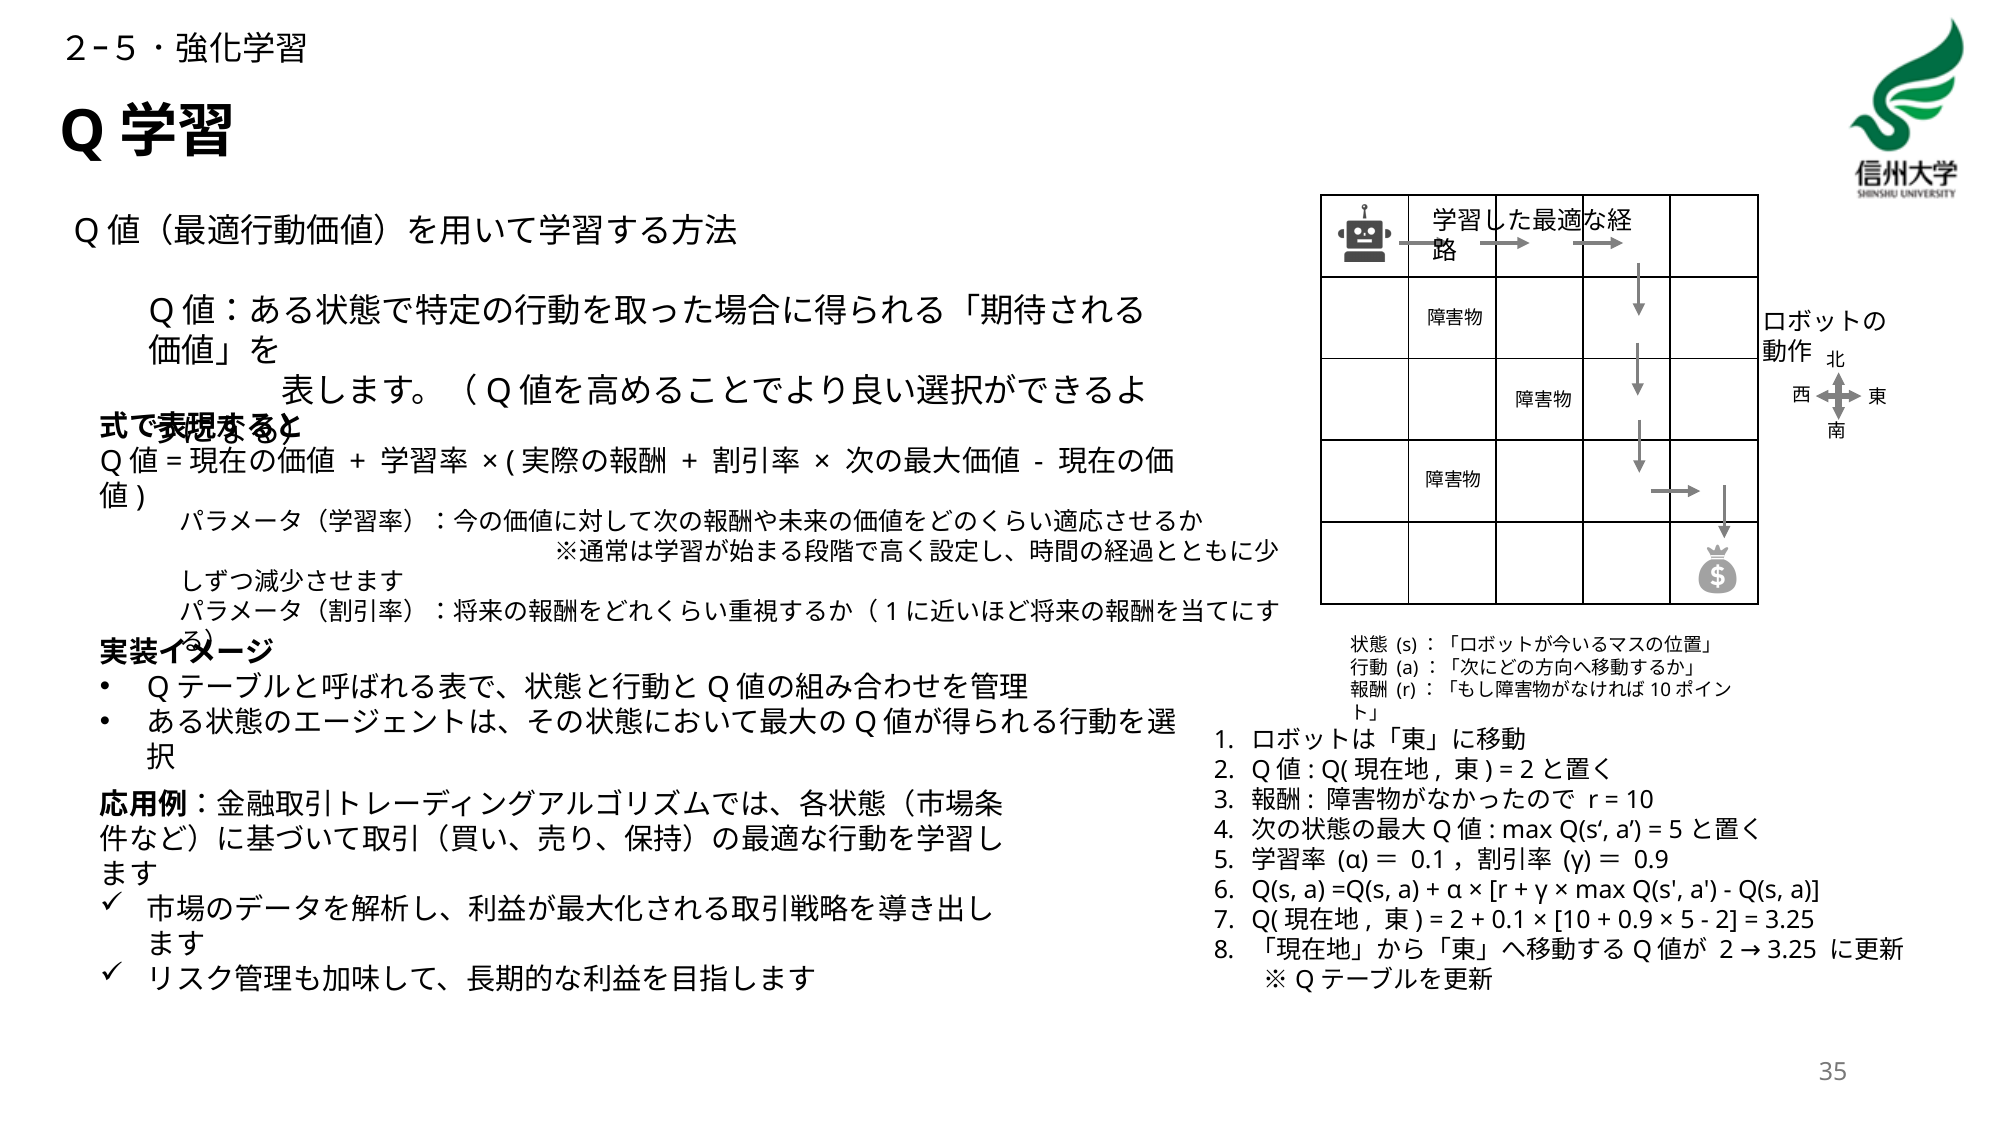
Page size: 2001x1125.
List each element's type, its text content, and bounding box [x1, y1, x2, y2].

picture [1677, 538, 1759, 600]
table_cell [1671, 359, 1757, 439]
text_box 障害物 [1412, 298, 1502, 336]
list ２ｰ５．強化学習 [44, 24, 1770, 85]
table_cell [1322, 278, 1408, 358]
table_cell [1671, 523, 1757, 603]
table_cell [1322, 359, 1408, 439]
text_box ロボットは「東」に移動 Q値: Q(現在地, 東) = 2と置く 報酬: 障害物がなかったので r = 10 次の状態の最大Q値: max Q(s‘, a’) = 5と置く 学習率 (α)＝ 0.1，割引率 (γ)＝ 0.9 Q(s, a) =Q(s, a) + α × [r + γ × max Q(s', a') - Q(s, a)] Q(現在地, 東) = 2 + 0.1 × [10 + 0.9 × 5 - 2] = 3.25 「現在地」から「東」へ移動するQ値が 2 → 3.25 に更新 ※Qテーブルを更新 [1199, 716, 1981, 1001]
table_cell [1322, 441, 1408, 521]
text_box Q値（最適行動価値）を用いて学習する方法 Q値：ある状態で特定の行動を取った場合に得られる「期待される価値」を 表します。（Q値を高めることでより良い選択ができるようになる） [58, 201, 1188, 456]
table_cell [1584, 441, 1669, 521]
table_header [1497, 272, 1582, 276]
text_box 応用例：金融取引トレーディングアルゴリズムでは、各状態（市場条件など）に基づいて取引（買い、売り、保持）の最適な行動を学習します 市場のデータを解析し、利益が最大化される取引戦略を導き出します リスク管理も加味して、長期的な利益を目指します [85, 816, 1028, 1003]
table_cell [1584, 359, 1669, 439]
table_cell [1584, 278, 1669, 358]
slide_number 35 [1412, 1042, 1863, 1103]
table_cell [1671, 278, 1757, 358]
picture [1335, 203, 1394, 263]
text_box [1777, 339, 1897, 456]
title Q学習 [44, 93, 1770, 193]
text_box 状態 (s)：「ロボットが今いるマスの位置」 行動 (a)：「次にどの方向へ移動するか」 報酬 (r)：「もし障害物がなければ10ポイント」 [1335, 625, 1753, 716]
table_cell [1497, 359, 1582, 439]
table_cell [1409, 278, 1495, 358]
table_header [1409, 196, 1495, 241]
table_header [1322, 196, 1408, 276]
table_header [1409, 245, 1495, 276]
table_cell [1584, 523, 1669, 603]
text_box 実装イメージ Qテーブルと呼ばれる表で、状態と行動とQ値の組み合わせを管理 ある状態のエージェントは、その状態において最大のQ値が得られる行動を選択 [85, 625, 1215, 816]
text_box ロボットの動作 [1747, 298, 1920, 373]
text_box パラメータ（学習率）：今の価値に対して次の報酬や未来の価値をどのくらい適応させるか ※通常は学習が始まる段階で高く設定し、時間の経過とともに少しずつ減少させます パラメータ（割引率）：将来の報酬をどれくらい重視するか（1に近いほど将来の報酬を当てにする） [164, 497, 1296, 663]
text_box 障害物 [1410, 460, 1500, 498]
table_cell [1497, 523, 1582, 603]
table_cell [1409, 441, 1495, 521]
text_box 式で表現すると Q値=現在の価値 + 学習率 × (実際の報酬 + 割引率 × 次の最大価値 - 現在の価値) [85, 400, 1214, 520]
table_cell [1409, 359, 1495, 439]
table_cell [1322, 523, 1408, 603]
text_box 学習した最適な経路 [1418, 197, 1670, 272]
table_cell [1497, 278, 1582, 358]
table_cell [1497, 441, 1582, 521]
table_header [1671, 196, 1757, 276]
table_cell [1671, 441, 1757, 521]
table_header [1640, 272, 1669, 276]
table_header [1584, 272, 1637, 276]
picture [1816, 13, 1989, 216]
text_box 障害物 [1501, 380, 1590, 418]
table_cell [1409, 523, 1495, 603]
